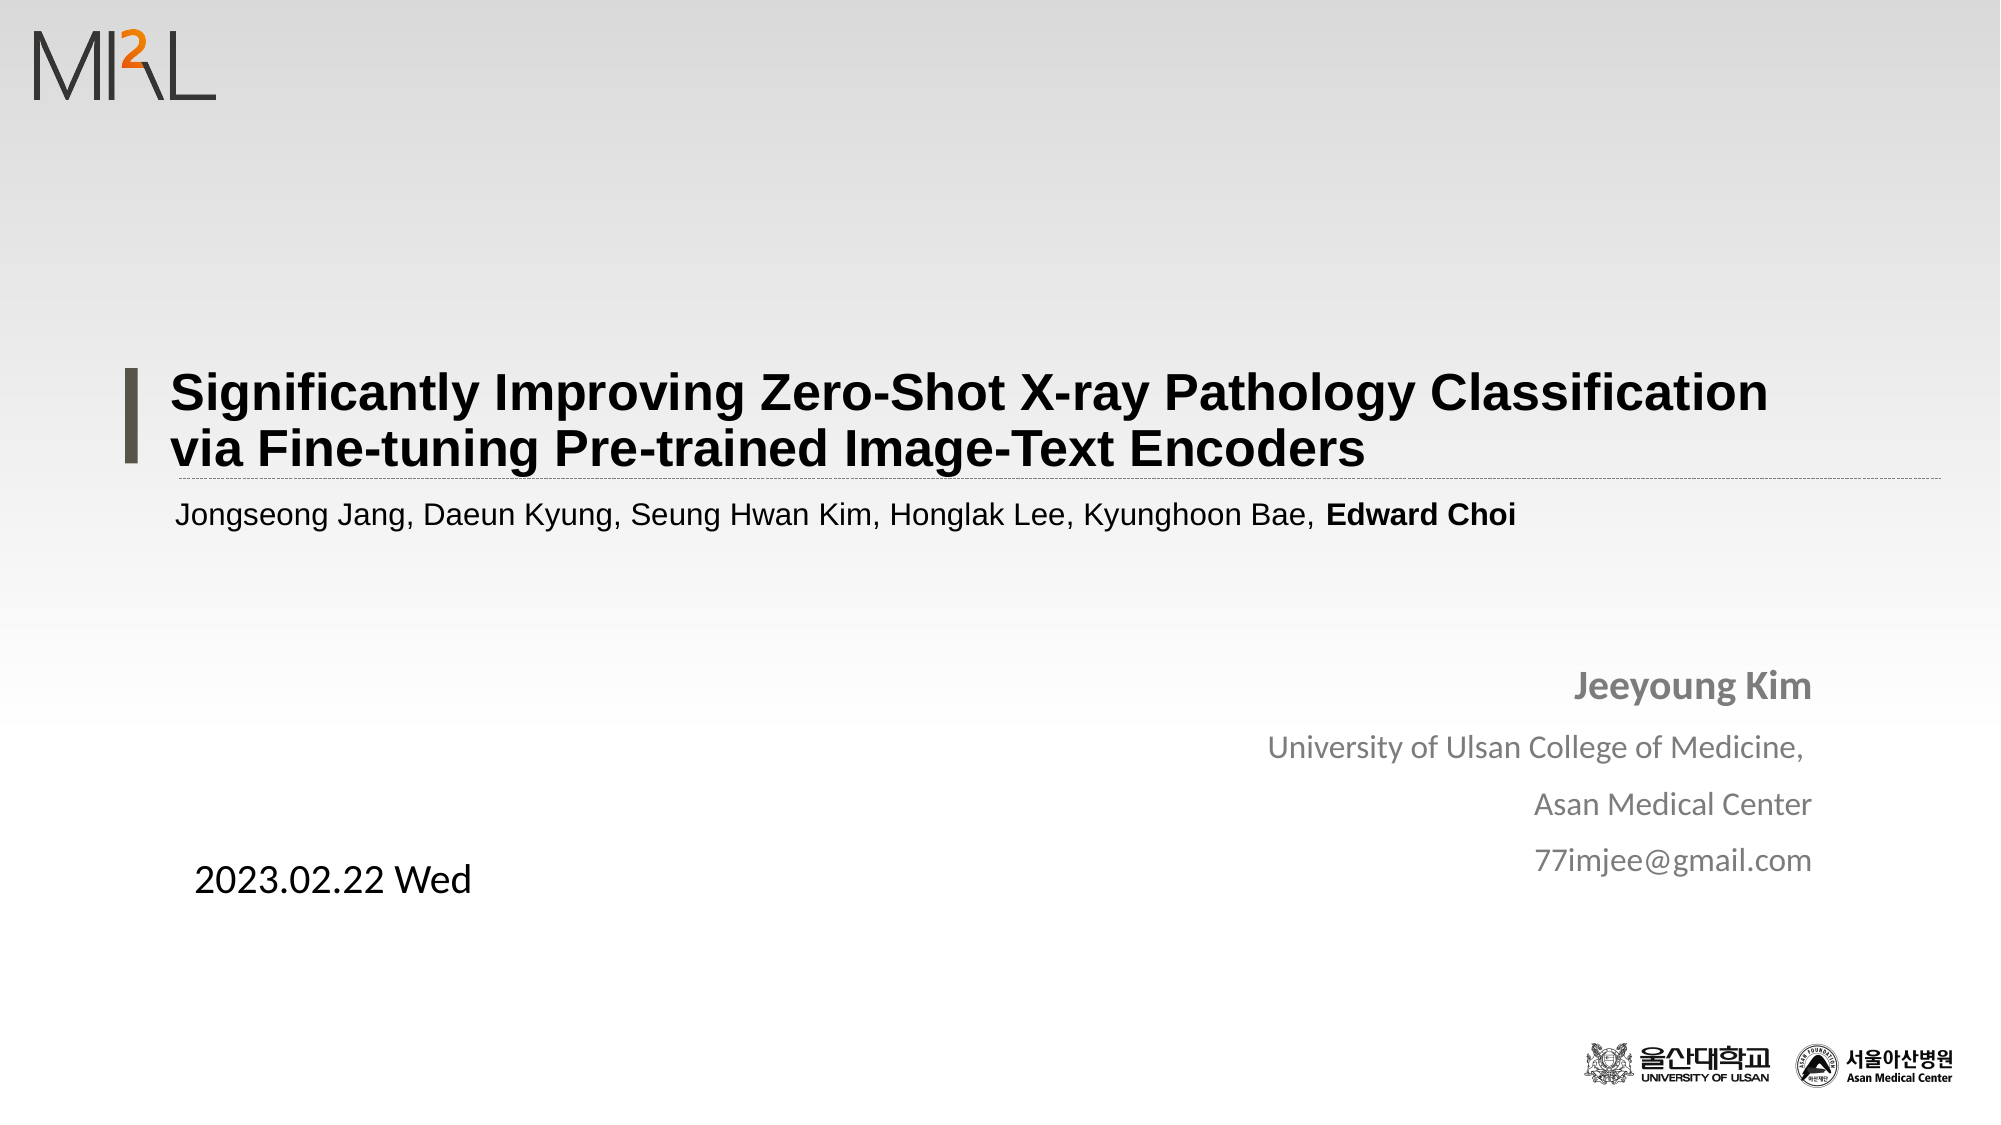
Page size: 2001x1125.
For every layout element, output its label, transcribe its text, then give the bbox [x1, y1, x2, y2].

text_box 2023.02.22 Wed [179, 844, 488, 910]
title Significantly Improving Zero-Shot X-ray Pathology Classification via Fine-tuning Pre-trained Image-Text Encoders [155, 350, 1976, 492]
text_box Jongseong Jang, Daeun Kyung, Seung Hwan Kim, Honglak Lee, Kyunghoon Bae, Edward Choi [160, 486, 1532, 539]
picture [1792, 1042, 1959, 1089]
subtitle Jeeyoung Kim University of Ulsan College of Medicine, Asan Medical Center 77imjee@gmail.com [712, 585, 1828, 971]
picture [34, 29, 216, 100]
text_box [124, 367, 139, 464]
picture [1582, 1041, 1772, 1086]
